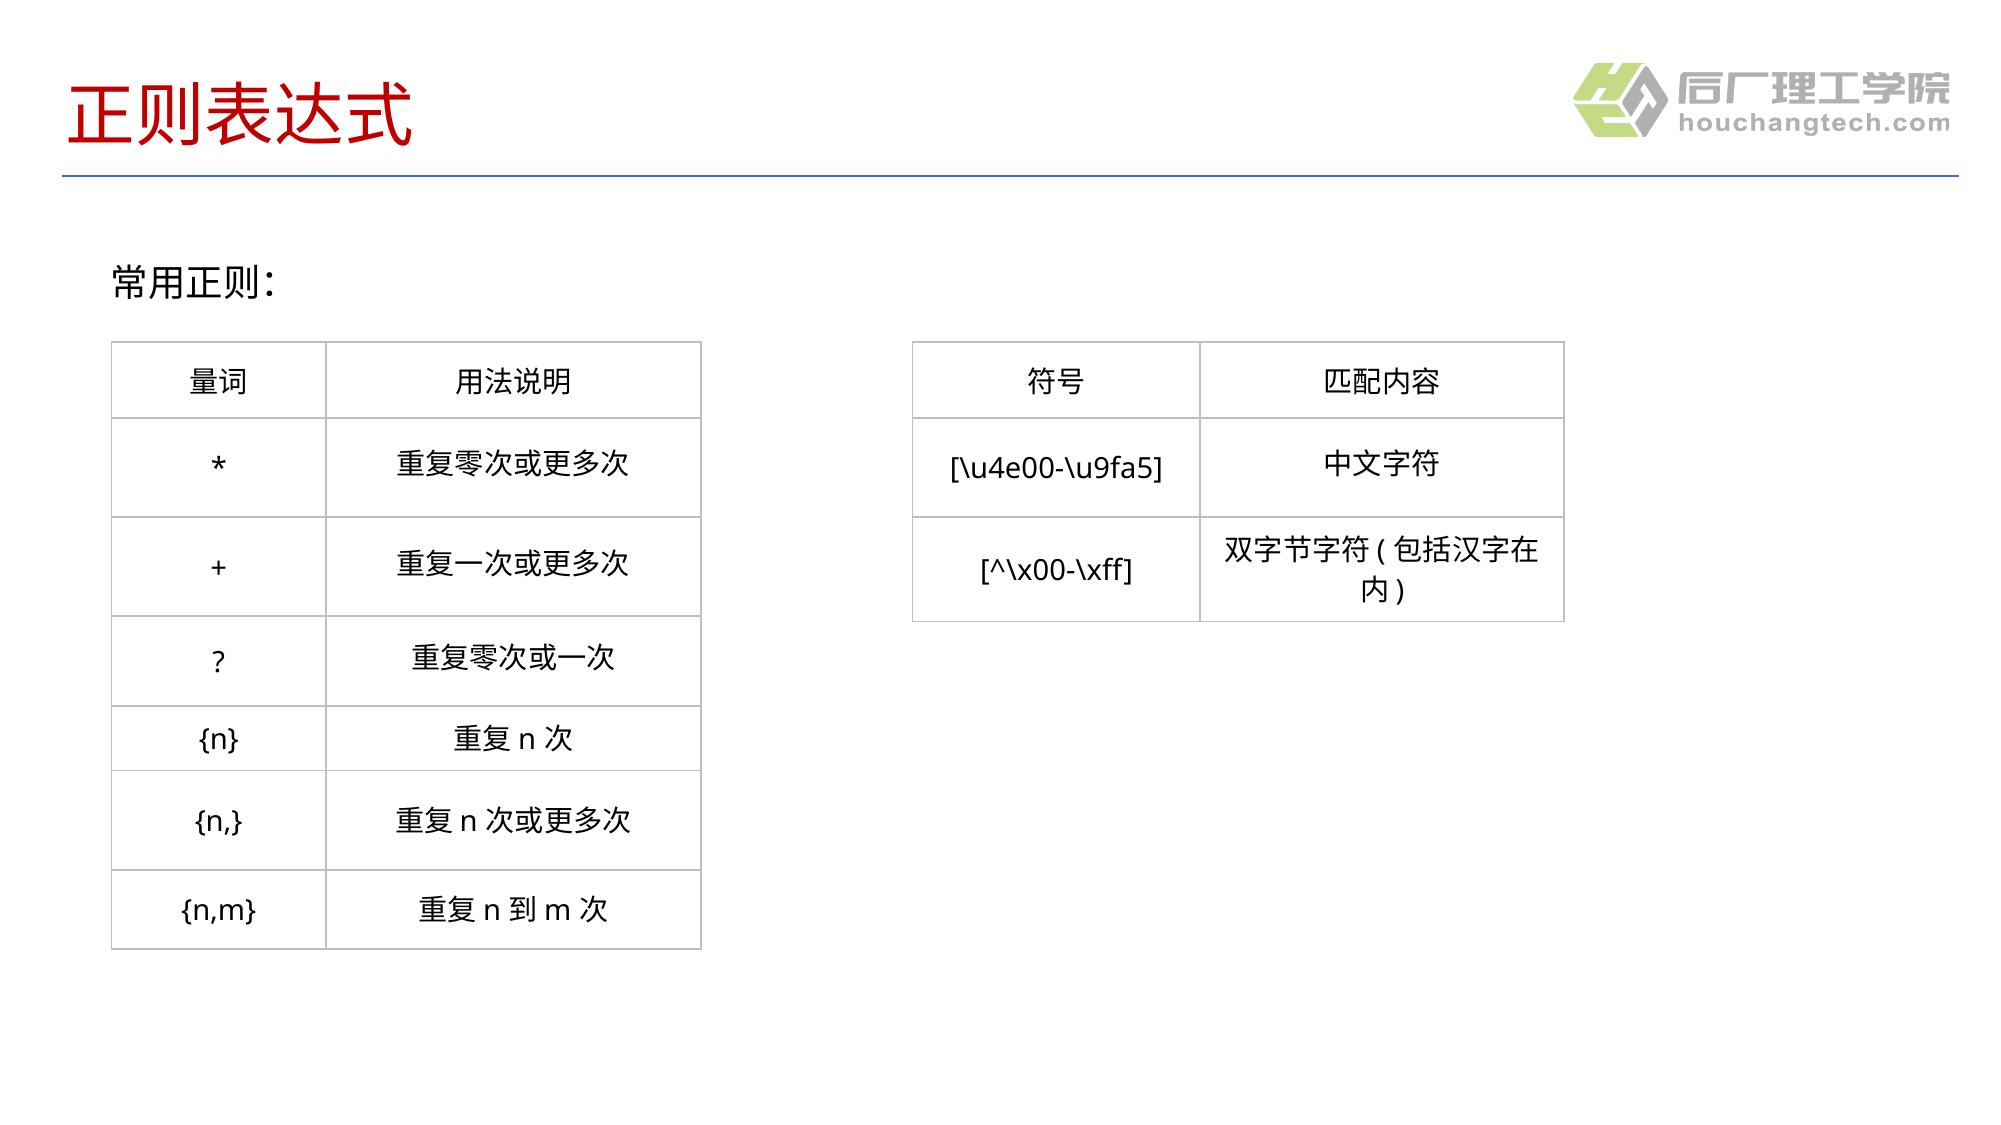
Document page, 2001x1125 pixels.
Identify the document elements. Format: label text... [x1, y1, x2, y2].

title 正则表达式 [57, 59, 1728, 167]
table_cell 重复n到m次 [327, 871, 700, 948]
table_cell {n,m} [112, 871, 325, 948]
table_cell 重复n次 [327, 707, 700, 770]
table_cell * [112, 419, 325, 516]
table_cell ? [112, 617, 325, 705]
table_header 匹配内容 [1201, 343, 1563, 417]
table_cell 重复一次或更多次 [327, 518, 700, 615]
table_cell 重复零次或更多次 [327, 419, 700, 516]
table_cell {n,} [112, 771, 325, 869]
table_cell [\u4e00-\u9fa5] [913, 419, 1199, 516]
table_cell 重复零次或一次 [327, 617, 700, 705]
table_cell [^\x00-\xff] [913, 518, 1199, 621]
table_cell 双字节字符(包括汉字在内) [1201, 518, 1563, 621]
table_cell {n} [112, 707, 325, 770]
table_header 用法说明 [327, 343, 700, 417]
table_cell + [112, 518, 325, 615]
table_cell 重复n次或更多次 [327, 771, 700, 869]
text_box 常用正则： [103, 218, 1017, 1087]
table_header 量词 [112, 343, 325, 417]
table_cell 中文字符 [1201, 419, 1563, 516]
table_header 符号 [913, 343, 1199, 417]
